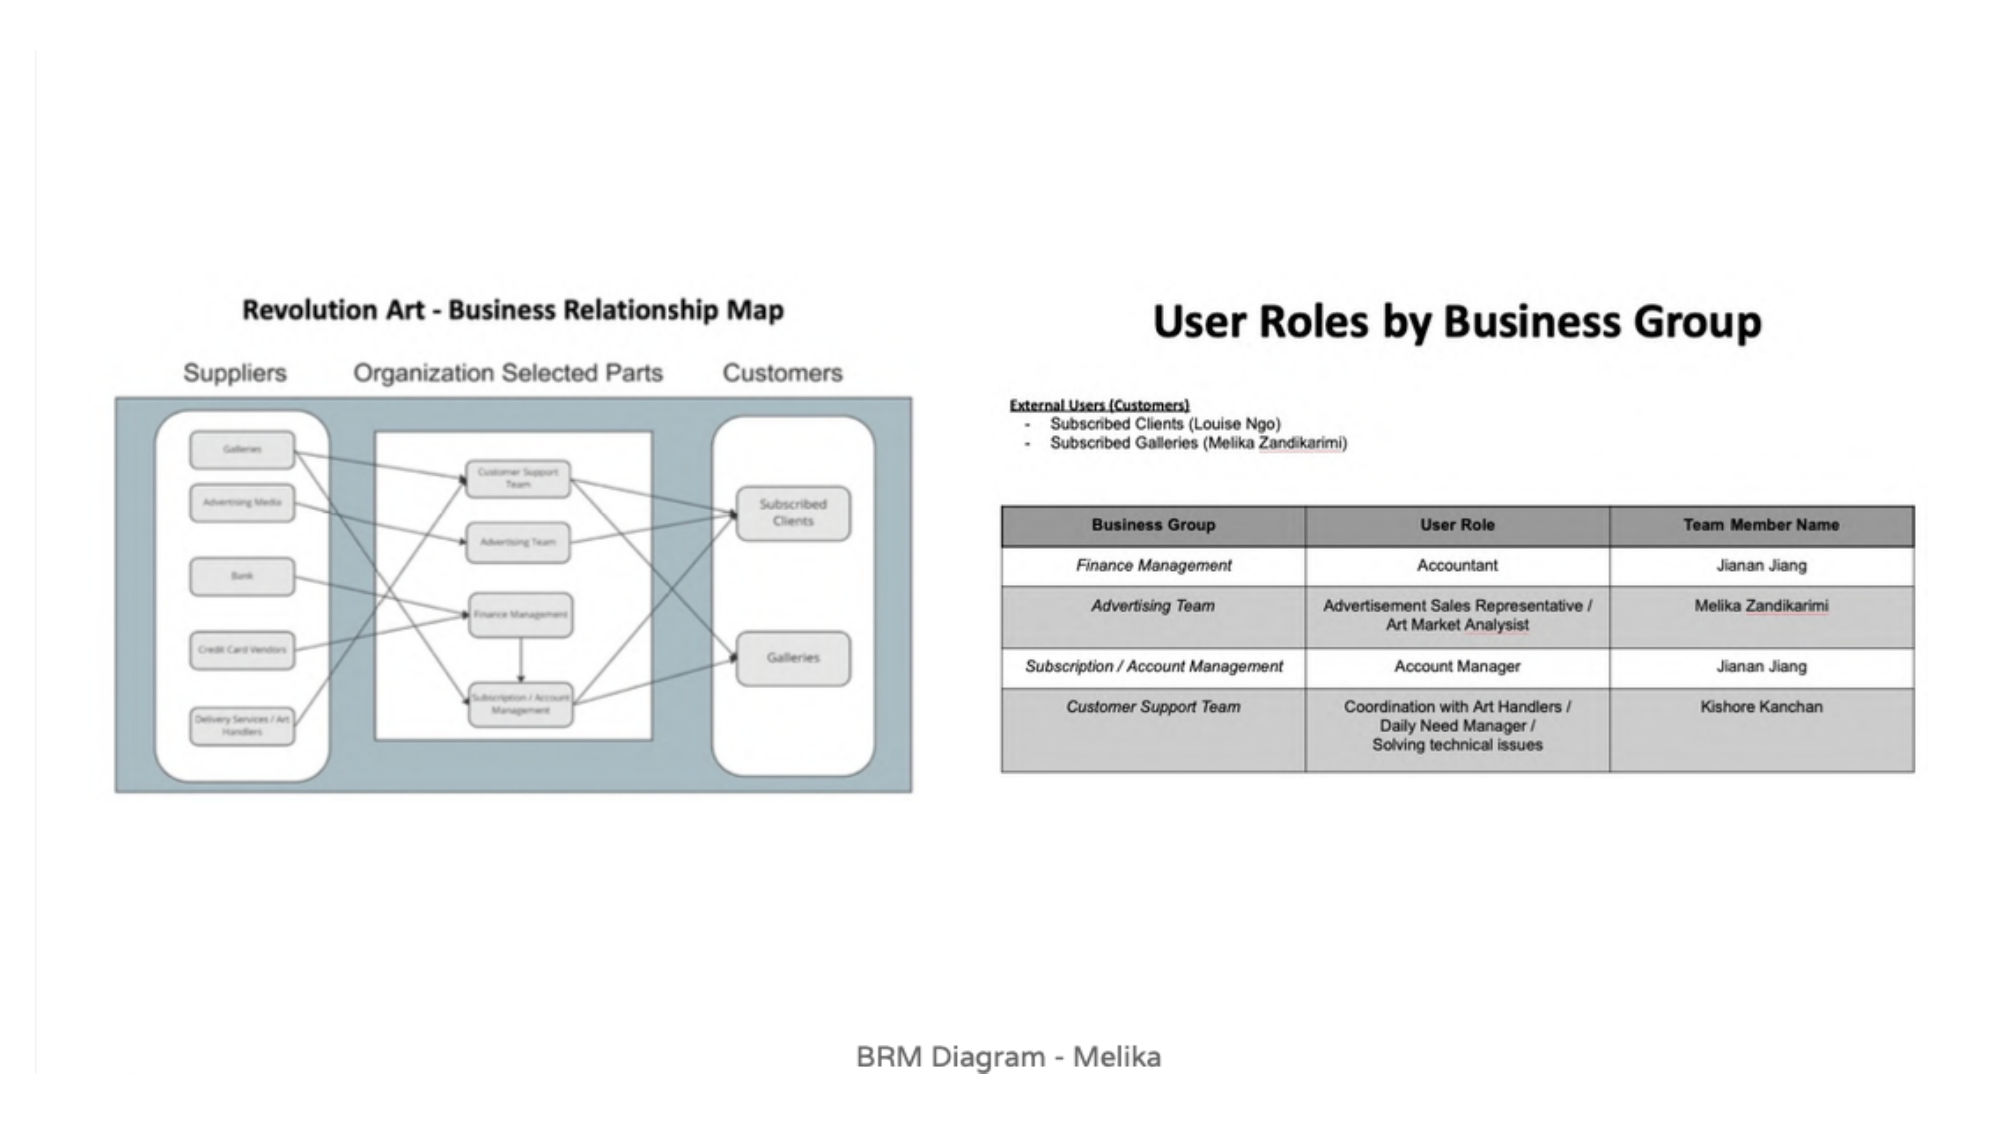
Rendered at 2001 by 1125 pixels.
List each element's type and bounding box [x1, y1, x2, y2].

picture [34, 50, 1966, 1075]
